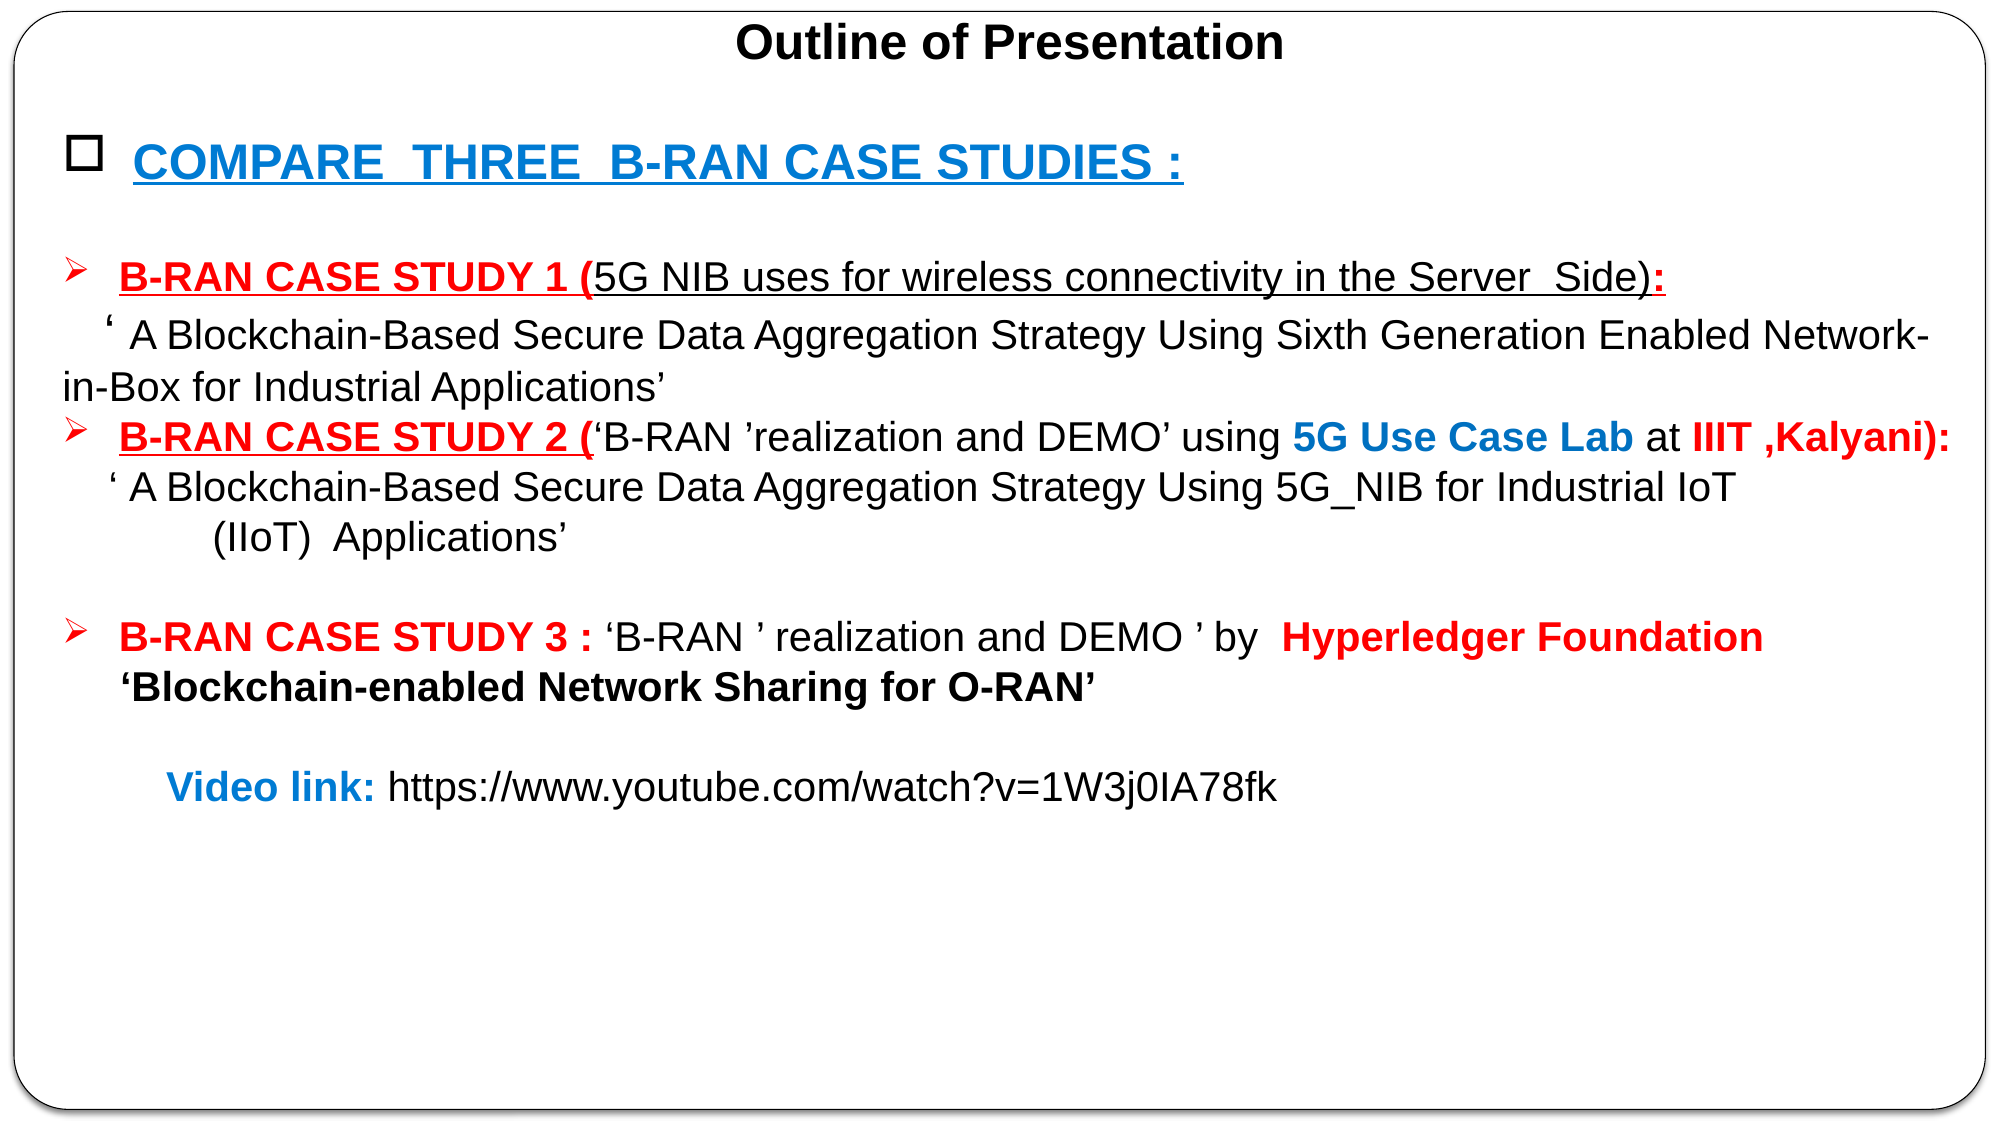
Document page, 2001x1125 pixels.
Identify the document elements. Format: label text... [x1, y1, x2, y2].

text_box Outline of Presentation COMPARE THREE B-RAN CASE STUDIES : B-RAN CASE STUDY 1 (5G NIB uses for wireless connectivity in the Server Side): ‘ A Blockchain-Based Secure Data Aggregation Strategy Using Sixth Generation Enabled Network-in-Box for Industrial Applications’ B-RAN CASE STUDY 2 (‘B-RAN ’realization and DEMO’ using 5G Use Case Lab at IIIT ,Kalyani): ‘ A Blockchain-Based Secure Data Aggregation Strategy Using 5G_NIB for Industrial IoT (IIoT) Applications’ B-RAN CASE STUDY 3 : ‘B-RAN ’ realization and DEMO ’ by Hyperledger Foundation ‘Blockchain-enabled Network Sharing for O-RAN’ Video link: https://www.youtube.com/watch?v=1W3j0IA78fk [47, 2, 1973, 1125]
